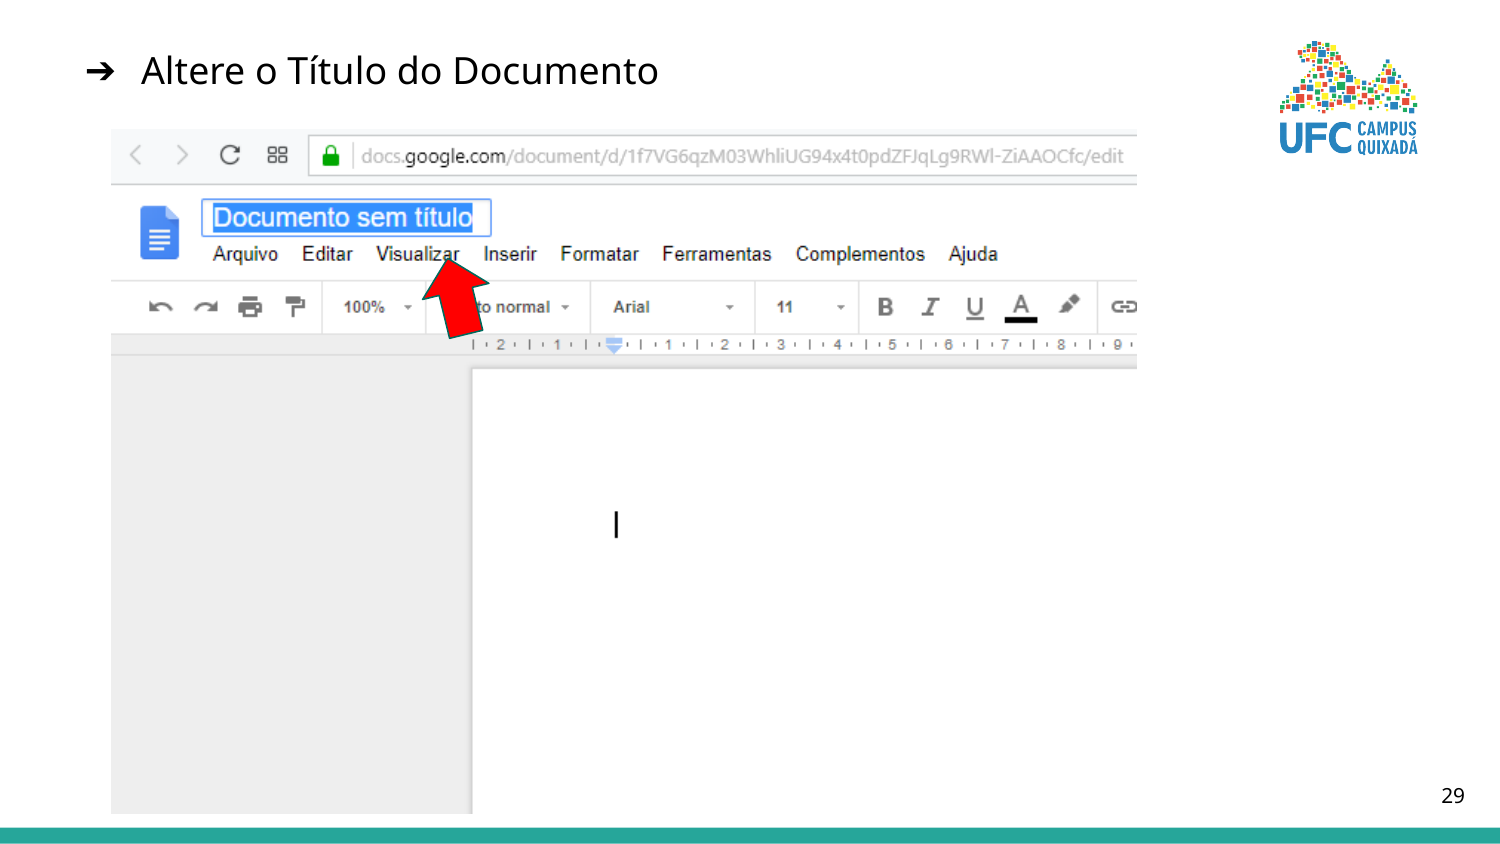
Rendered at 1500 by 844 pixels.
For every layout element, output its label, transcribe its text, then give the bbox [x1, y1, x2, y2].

picture [1236, 19, 1456, 175]
slide_number ‹#› [1389, 764, 1480, 830]
picture [110, 129, 1137, 815]
list Altere o Título do Documento [51, 25, 1449, 755]
